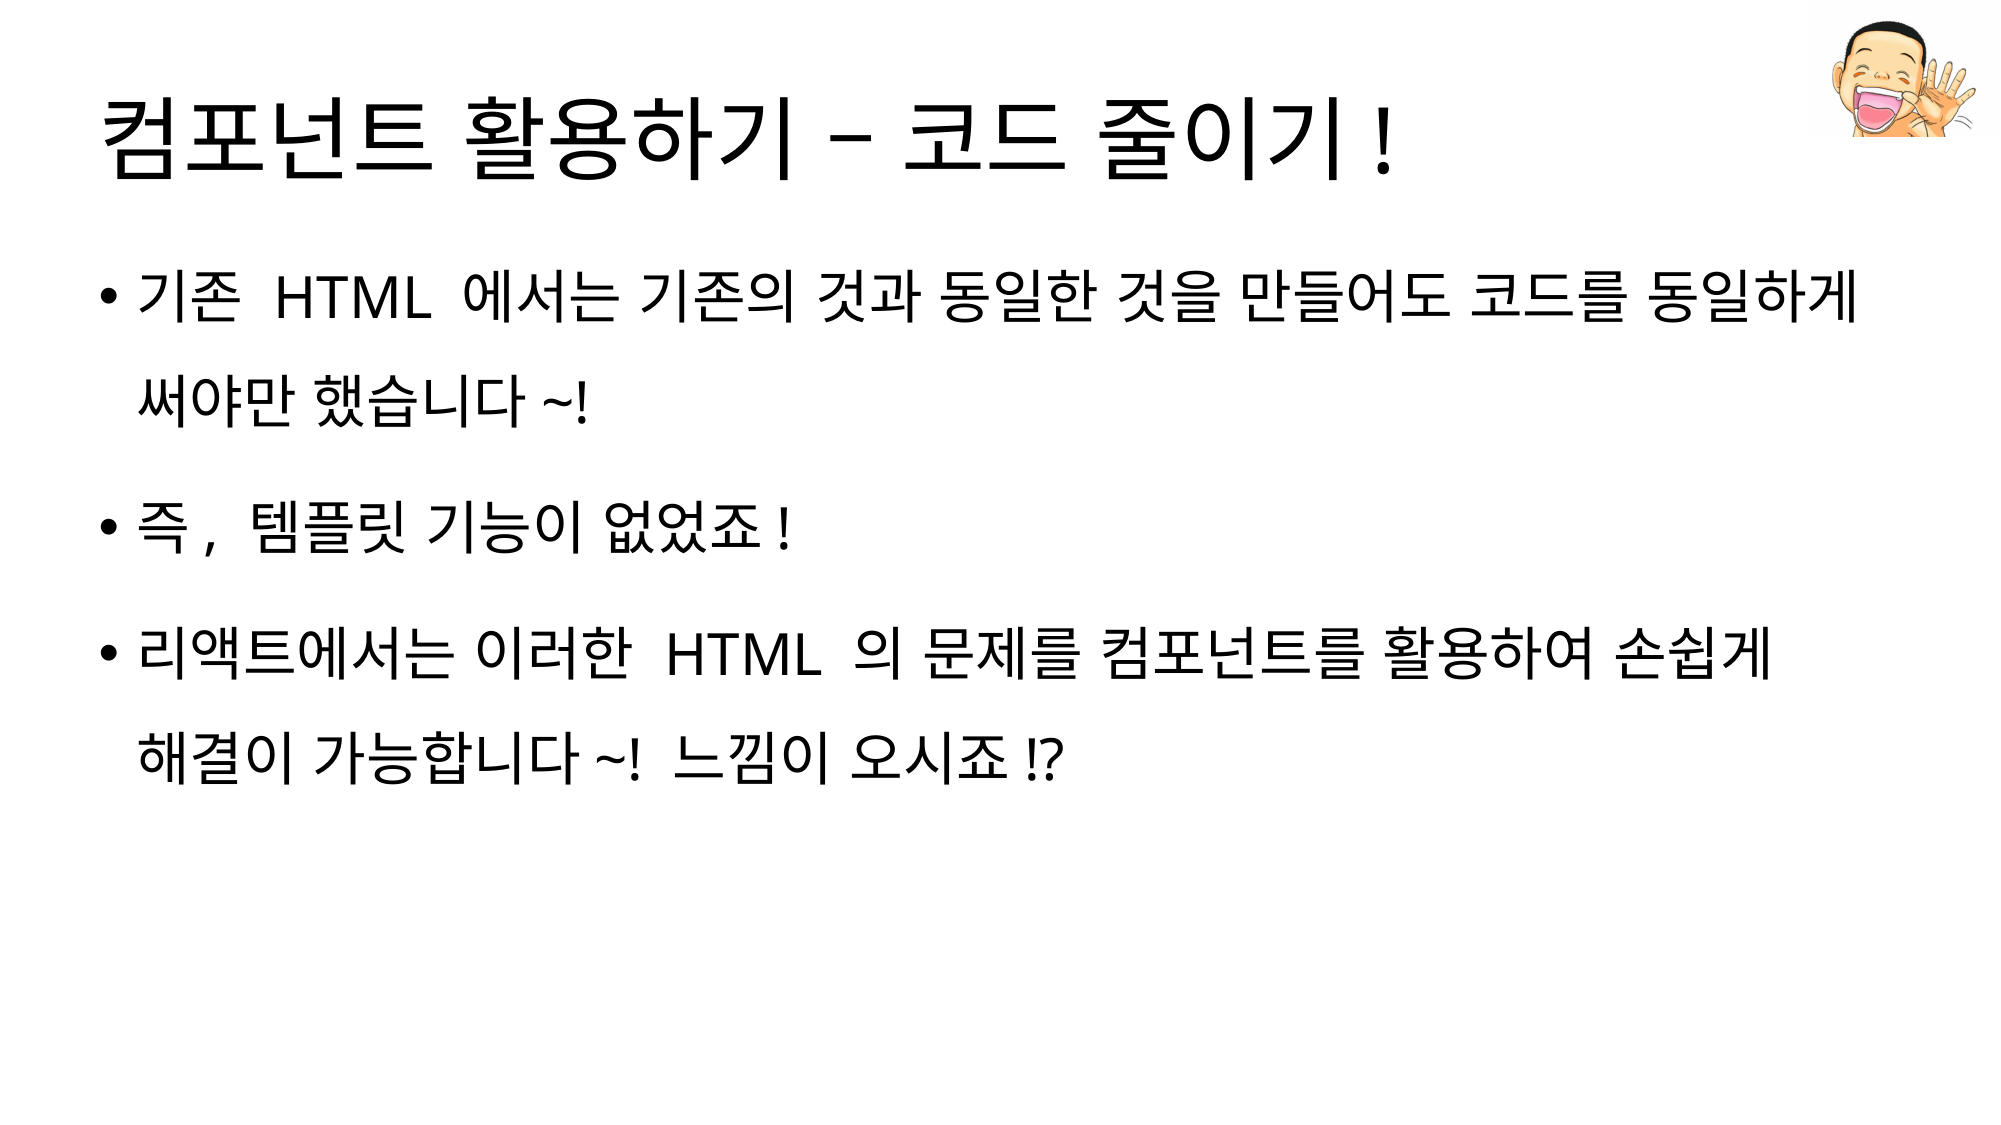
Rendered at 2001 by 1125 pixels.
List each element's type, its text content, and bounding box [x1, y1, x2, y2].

picture [1931, 0, 2000, 137]
title 컴포넌트 활용하기 – 코드 줄이기! [83, 0, 1931, 217]
list 기존 HTML 에서는 기존의 것과 동일한 것을 만들어도 코드를 동일하게 써야만 했습니다~! 즉, 템플릿 기능이 없었죠! 리액트에서는 이러한 HTML 의 문제를 컴포넌트를 활용하여 손쉽게 해결이 가능합니다~! 느낌이 오시죠!? [83, 217, 1931, 1125]
